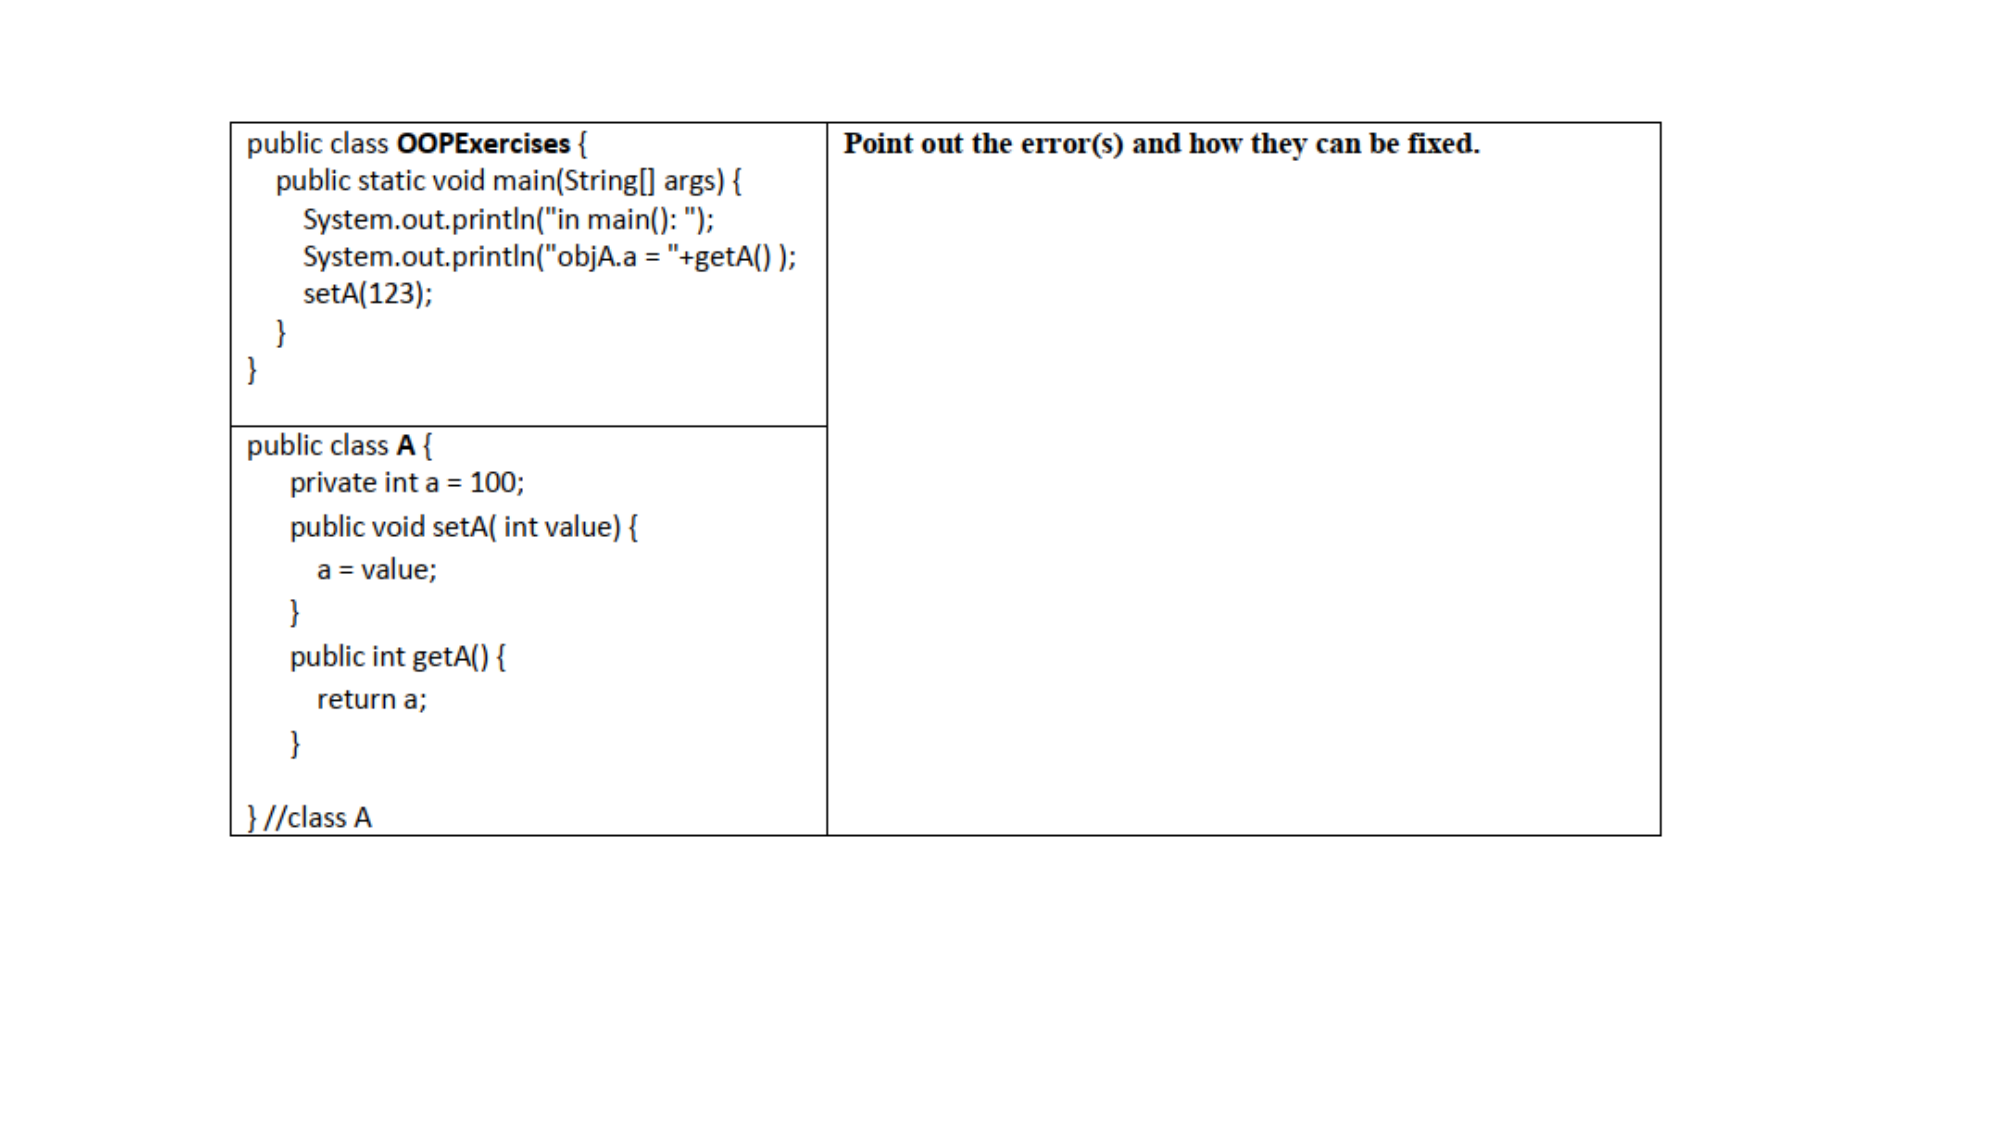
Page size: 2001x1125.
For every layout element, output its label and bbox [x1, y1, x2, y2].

picture [208, 98, 1727, 861]
